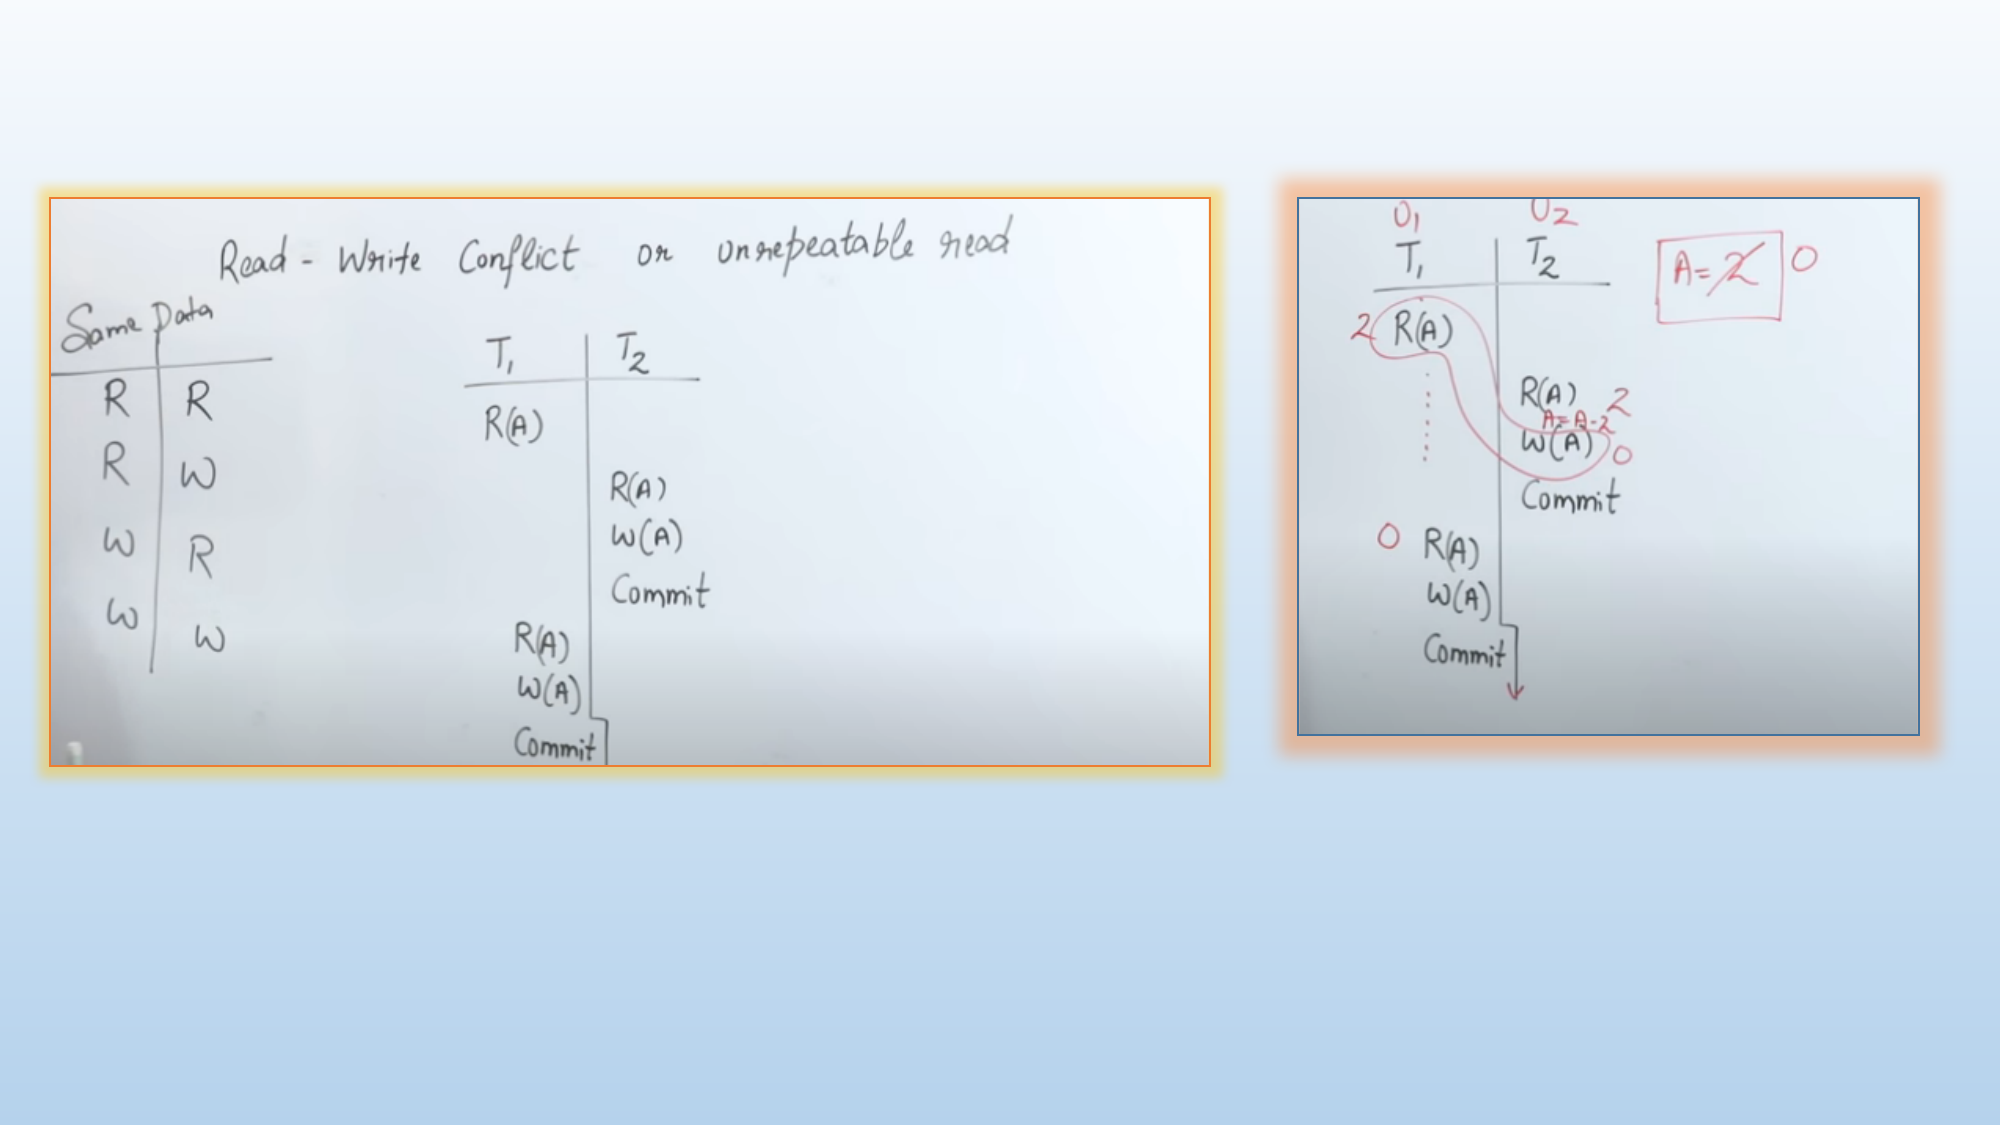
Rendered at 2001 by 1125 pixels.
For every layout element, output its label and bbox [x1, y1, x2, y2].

picture [51, 199, 1209, 765]
picture [1299, 199, 1918, 734]
